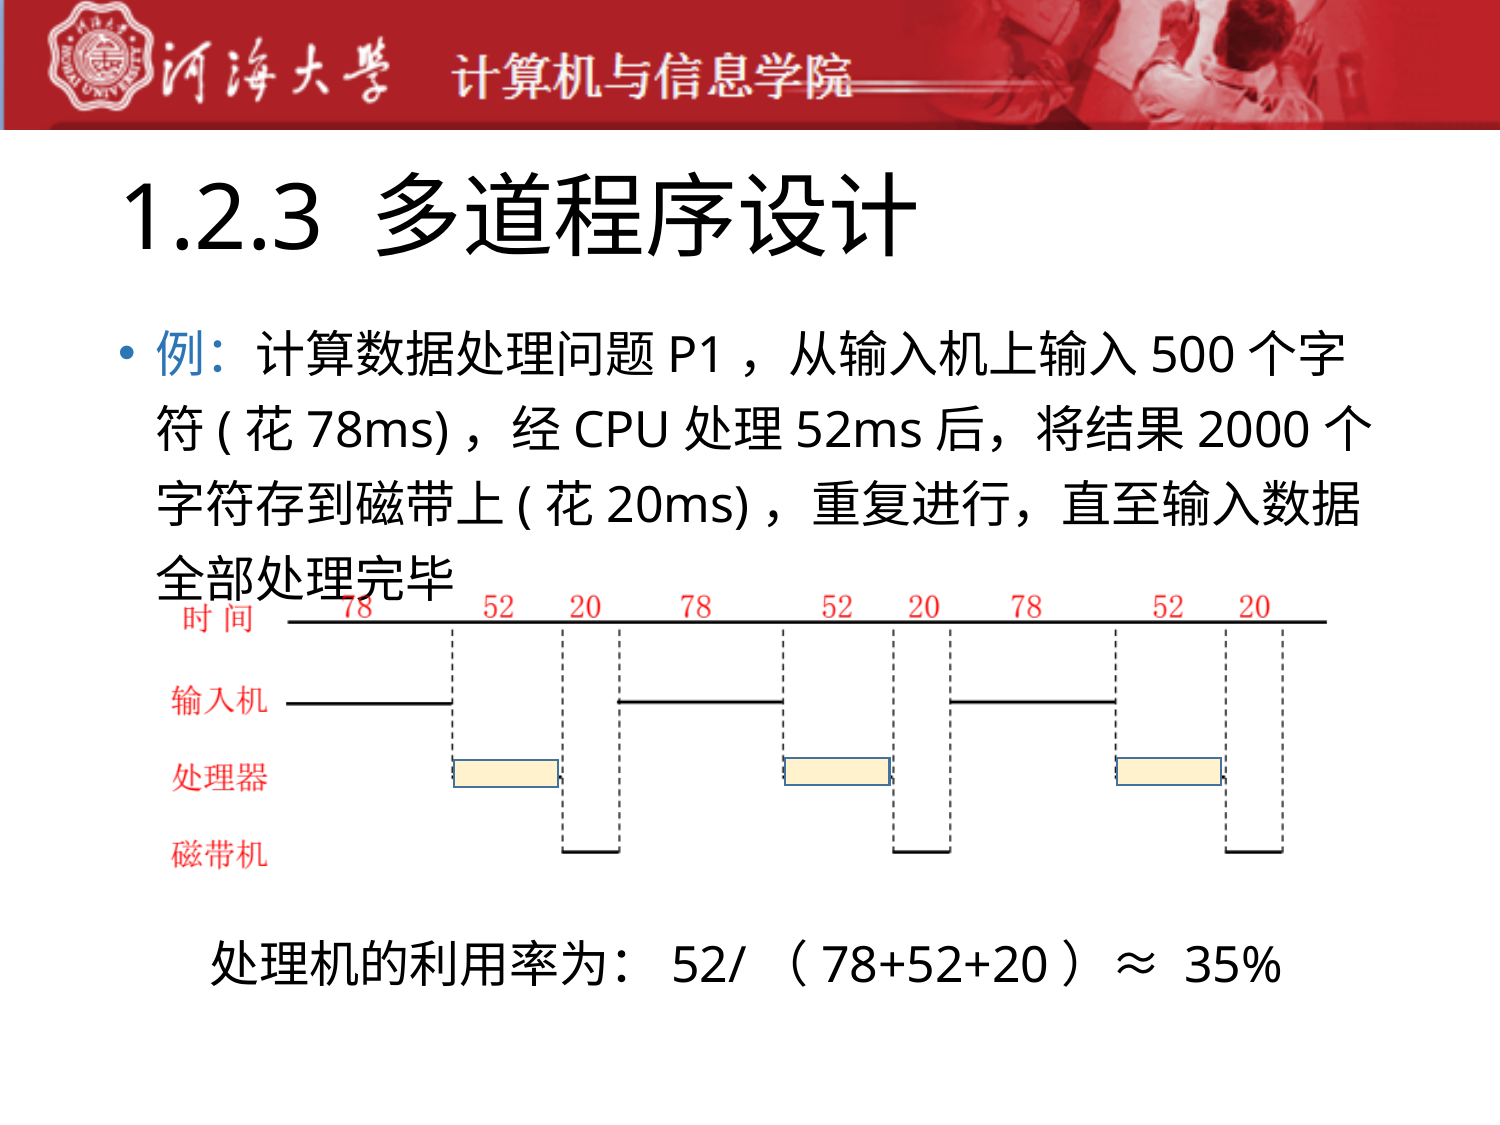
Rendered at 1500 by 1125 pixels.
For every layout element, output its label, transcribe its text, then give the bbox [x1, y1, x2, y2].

picture [149, 575, 1328, 892]
text_box 处理机的利用率为：52/（78+52+20）≈ 35% [194, 932, 1298, 1002]
list 例：计算数据处理问题P1，从输入机上输入500个字符(花78ms)，经CPU处理52ms后，将结果2000个字符存到磁带上(花20ms)，重复进行，直至输入数据全部处理完毕 [103, 299, 1397, 1014]
title 1.2.3 多道程序设计 [103, 59, 1397, 278]
picture [0, 0, 1500, 130]
